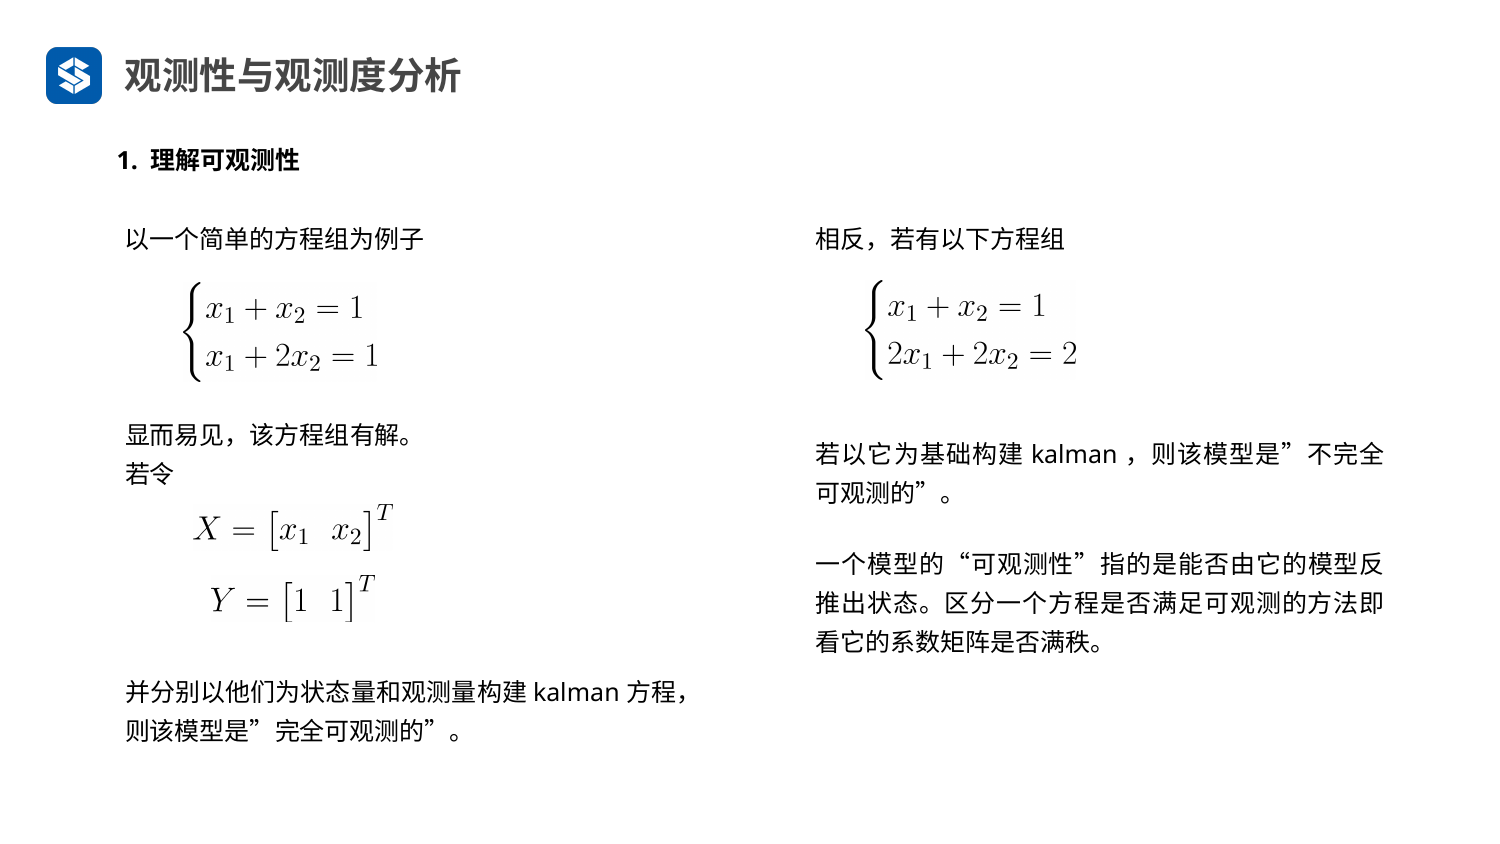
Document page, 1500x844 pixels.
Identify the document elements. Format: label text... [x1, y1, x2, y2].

text_box 相反，若有以下方程组 [800, 207, 1140, 262]
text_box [210, 573, 376, 626]
text_box 1. 理解可观测性 [101, 137, 335, 182]
picture [46, 47, 102, 104]
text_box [192, 501, 394, 554]
text_box 一个模型的“可观测性”指的是能否由它的模型反推出状态。区分一个方程是否满足可观测的方法即看它的系数矩阵是否满秩。 [800, 532, 1400, 703]
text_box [864, 277, 1077, 382]
text_box 显而易见，该方程组有解。 若令 [110, 402, 450, 496]
text_box 以一个简单的方程组为例子 [110, 207, 450, 262]
text_box 若以它为基础构建kalman，则该模型是”不完全可观测的”。 [800, 422, 1400, 516]
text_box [181, 280, 378, 385]
text_box 并分别以他们为状态量和观测量构建kalman方程，则该模型是”完全可观测的”。 [110, 659, 691, 753]
text_box 观测性与观测度分析 [110, 44, 538, 105]
